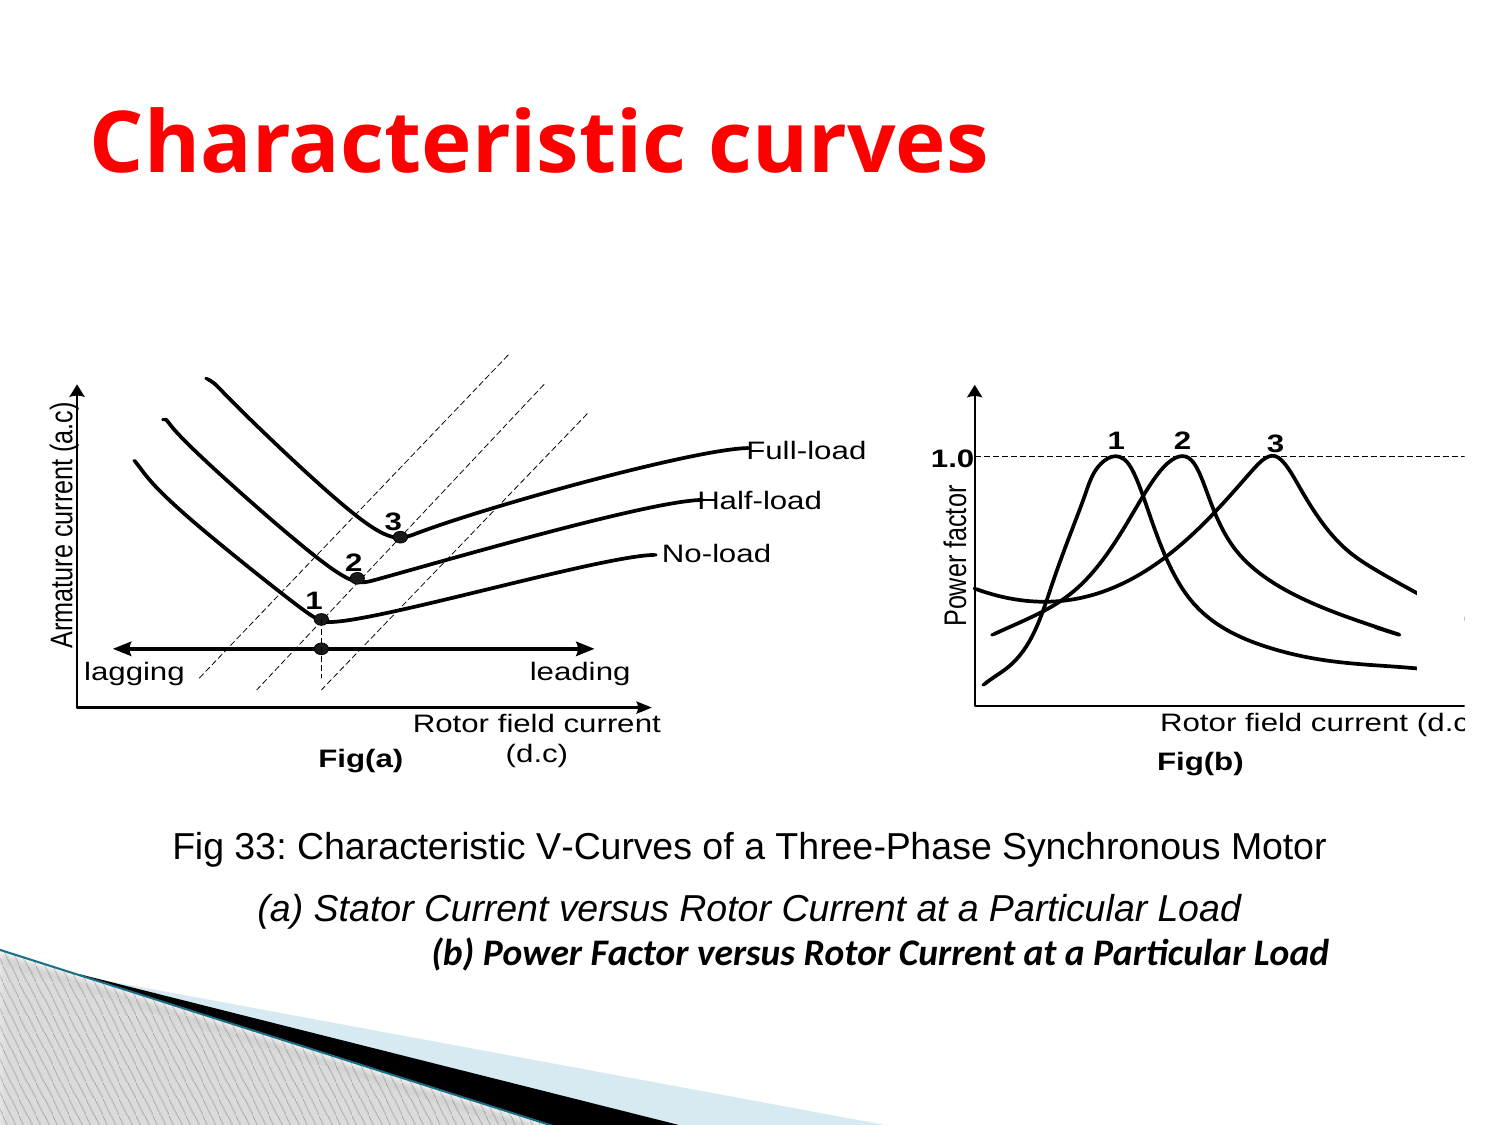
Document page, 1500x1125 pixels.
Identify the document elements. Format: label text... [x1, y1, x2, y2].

title Characteristic curves [75, 45, 1425, 212]
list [34, 212, 1465, 976]
